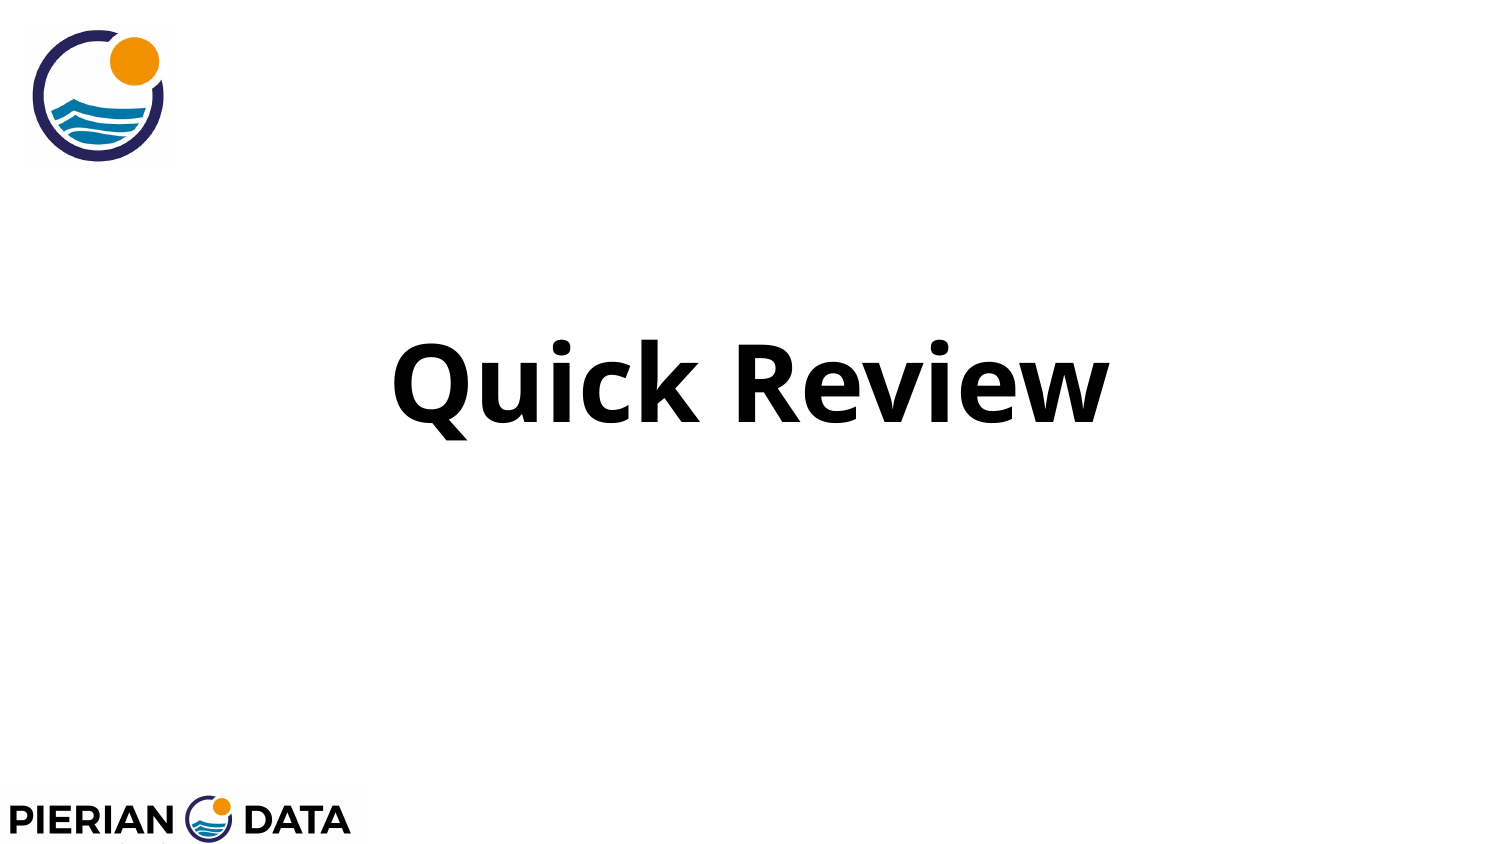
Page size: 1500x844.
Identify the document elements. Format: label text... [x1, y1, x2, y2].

picture [24, 24, 172, 167]
picture [0, 787, 368, 844]
title Quick Review [51, 122, 1449, 459]
